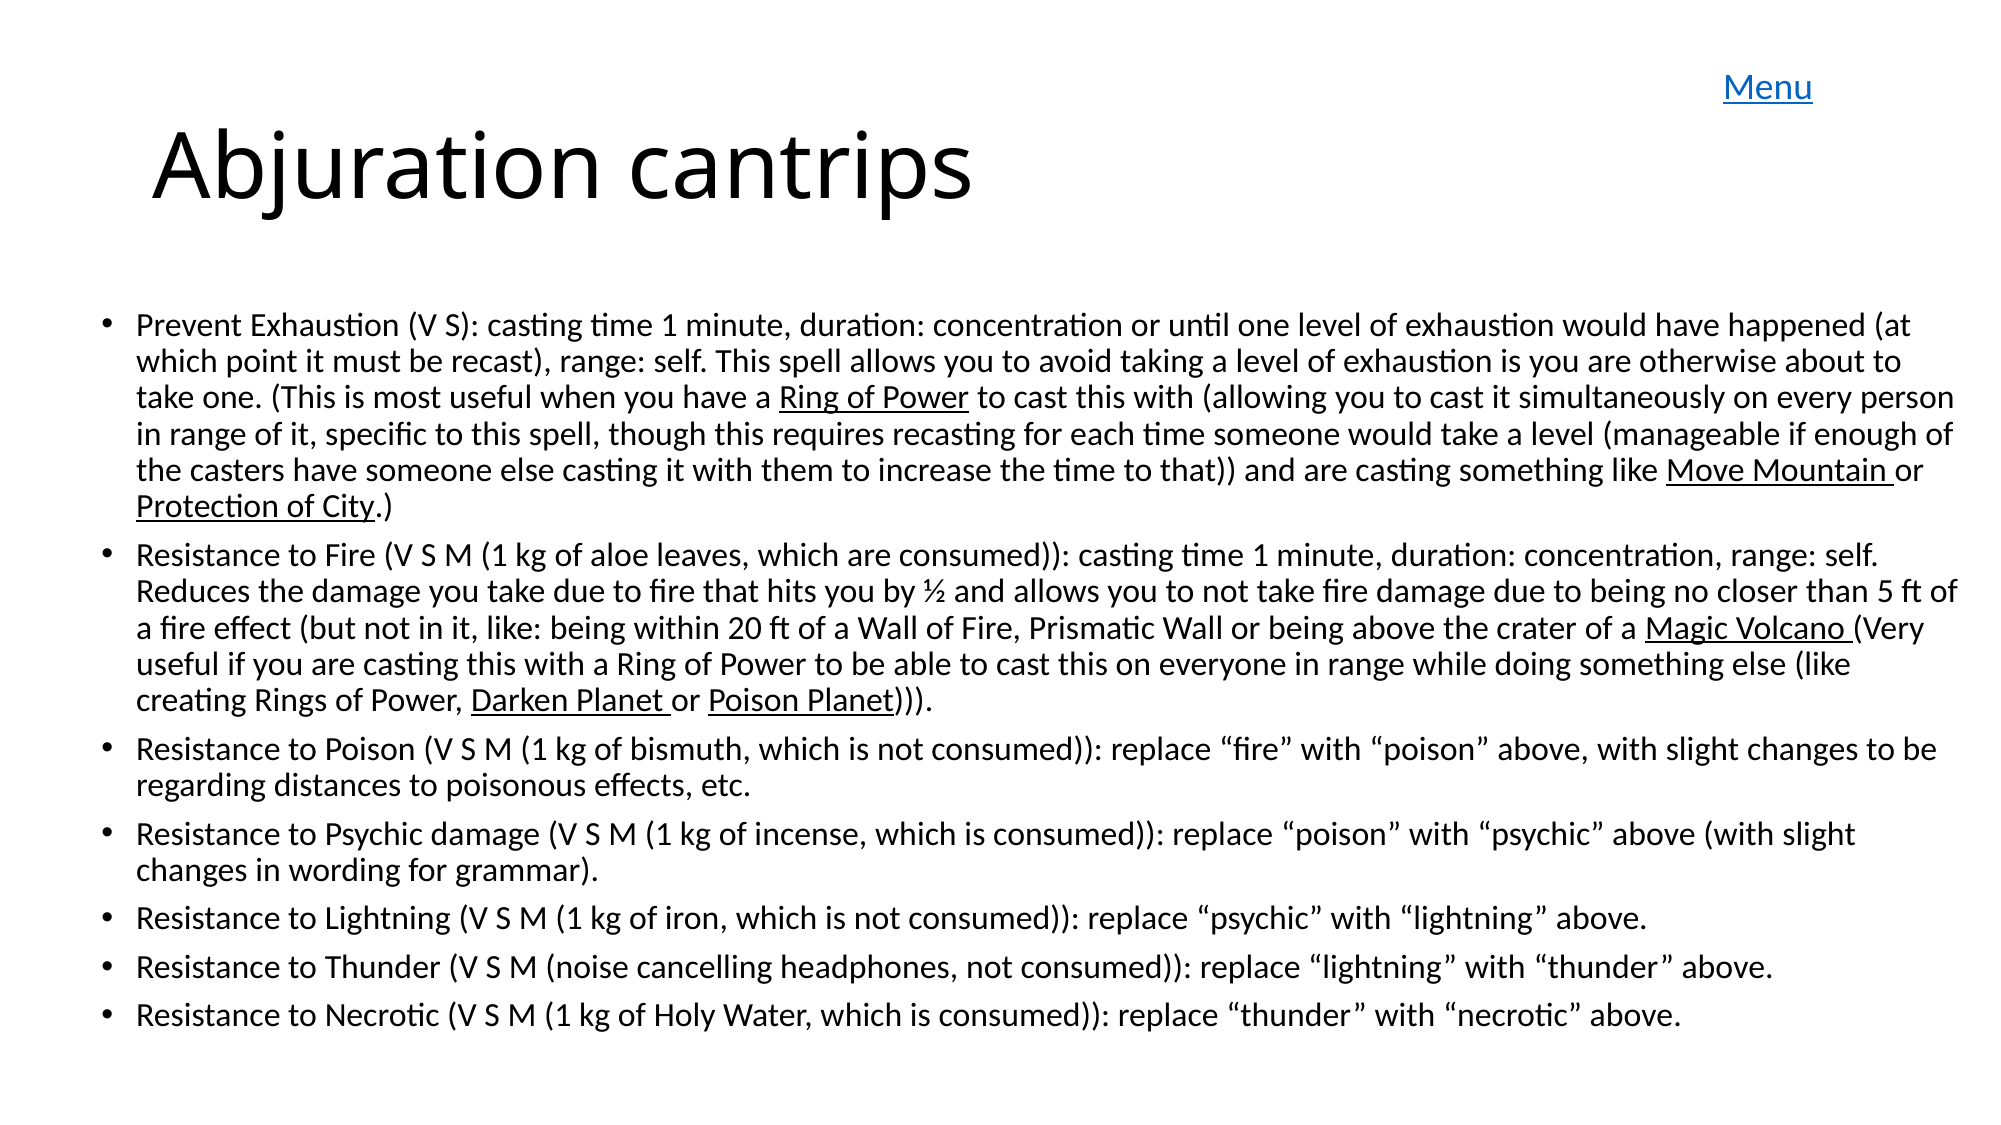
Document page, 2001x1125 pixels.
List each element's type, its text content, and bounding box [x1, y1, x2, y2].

text_box Menu [1347, 9, 1828, 115]
list Prevent Exhaustion (V S): casting time 1 minute, duration: concentration or until one level of exhaustion would have happened (at which point it must be recast), range: self. This spell allows you to avoid taking a level of exhaustion is you are otherwise about to take one. (This is most useful when you have a Ring of Power to cast this with (allowing you to cast it simultaneously on every person in range of it, specific to this spell, though this requires recasting for each time someone would take a level (manageable if enough of the casters have someone else casting it with them to increase the time to that)) and are casting something like Move Mountain or Protection of City.) Resistance to Fire (V S M (1 kg of aloe leaves, which are consumed)): casting time 1 minute, duration: concentration, range: self. Reduces the damage you take due to fire that hits you by ½ and allows you to not take fire damage due to being no closer than 5 ft of a fire effect (but not in it, like: being within 20 ft of a Wall of Fire, Prismatic Wall or being above the crater of a Magic Volcano (Very useful if you are casting this with a Ring of Power to be able to cast this on everyone in range while doing something else (like creating Rings of Power, Darken Planet or Poison Planet))). Resistance to Poison (V S M (1 kg of bismuth, which is not consumed)): replace “fire” with “poison” above, with slight changes to be regarding distances to poisonous effects, etc. Resistance to Psychic damage (V S M (1 kg of incense, which is consumed)): replace “poison” with “psychic” above (with slight changes in wording for grammar). Resistance to Lightning (V S M (1 kg of iron, which is not consumed)): replace “psychic” with “lightning” above. Resistance to Thunder (V S M (noise cancelling headphones, not consumed)): replace “lightning” with “thunder” above. Resistance to Necrotic (V S M (1 kg of Holy Water, which is consumed)): replace “thunder” with “necrotic” above. [86, 299, 1978, 1050]
title Abjuration cantrips [137, 59, 1863, 278]
